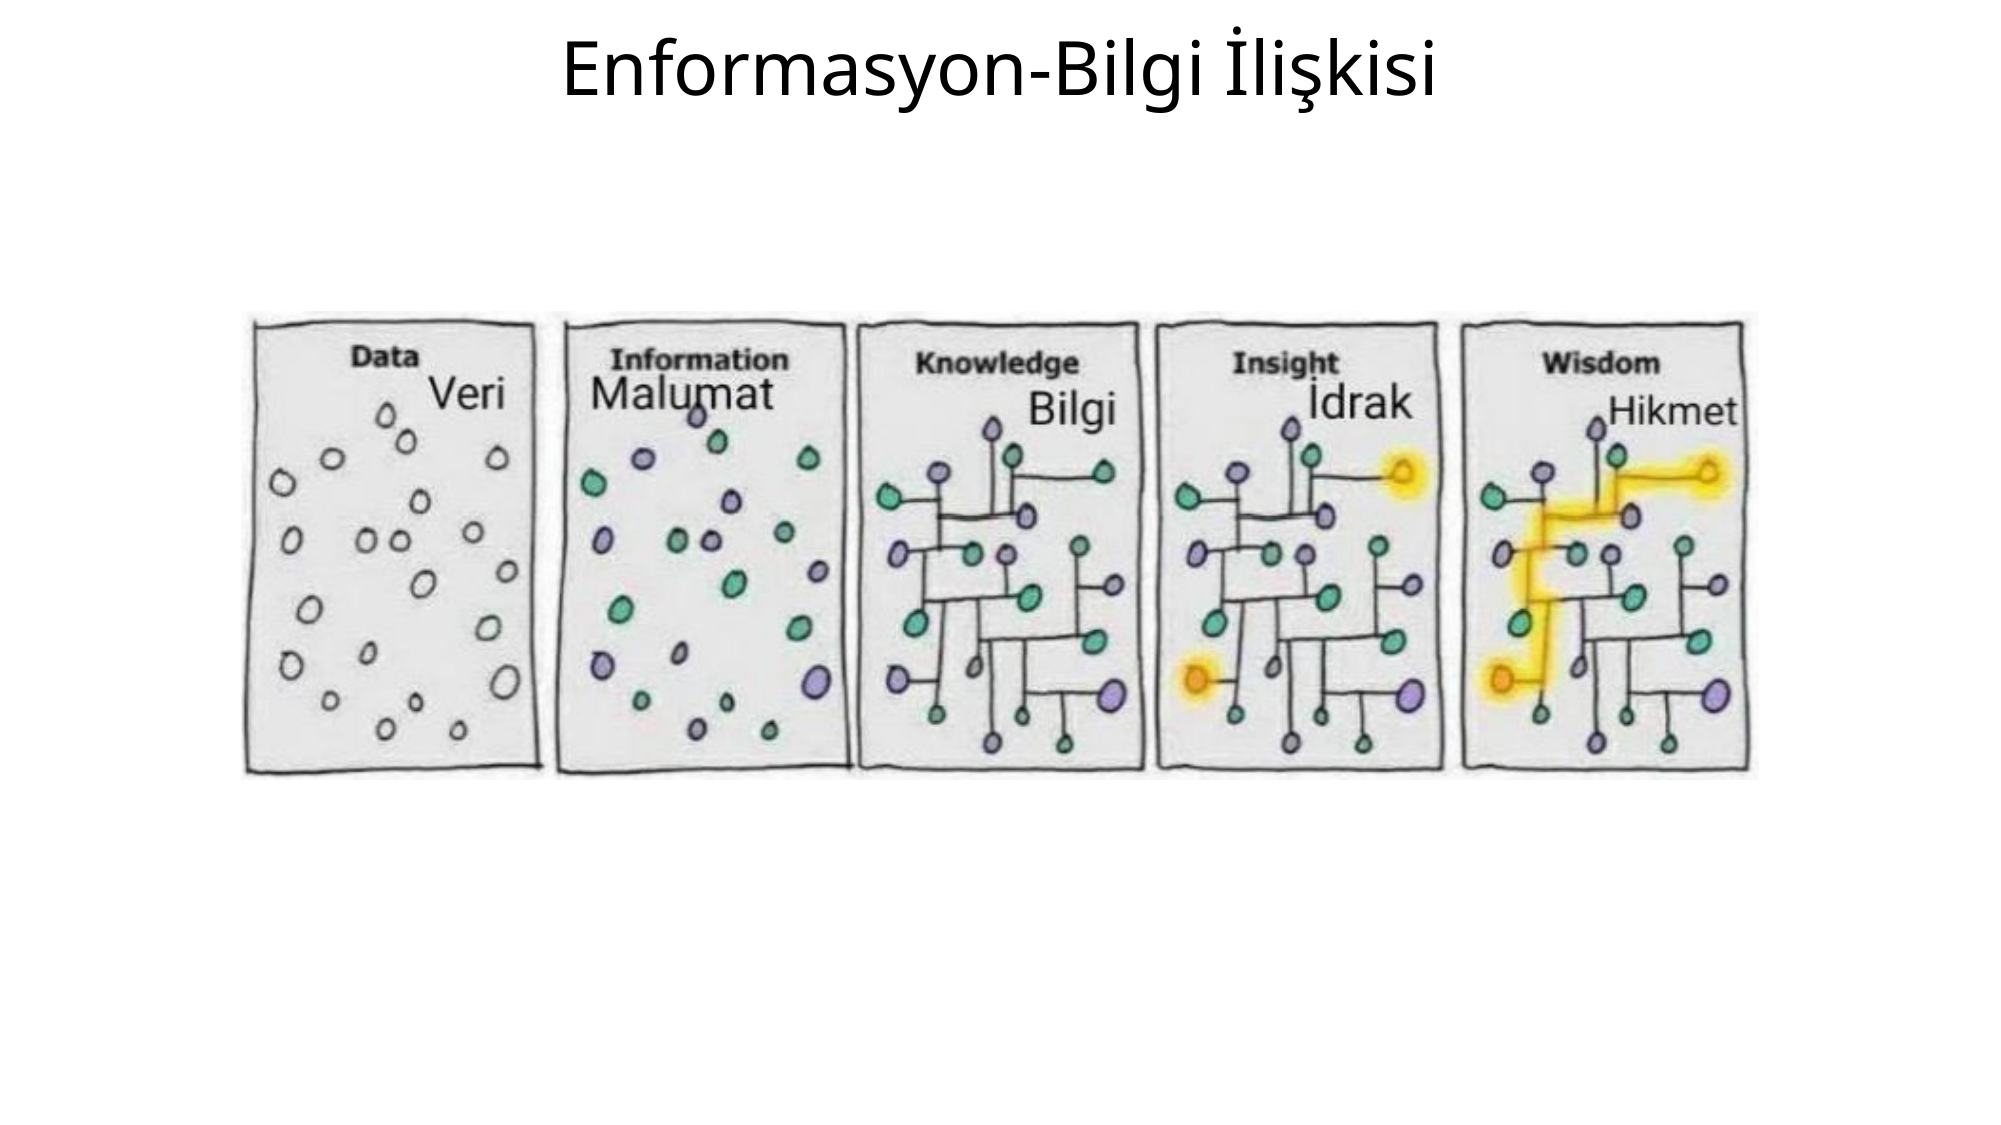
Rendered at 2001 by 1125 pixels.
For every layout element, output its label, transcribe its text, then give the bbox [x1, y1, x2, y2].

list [241, 310, 1759, 781]
title Enformasyon-Bilgi İlişkisi [137, 18, 1863, 112]
